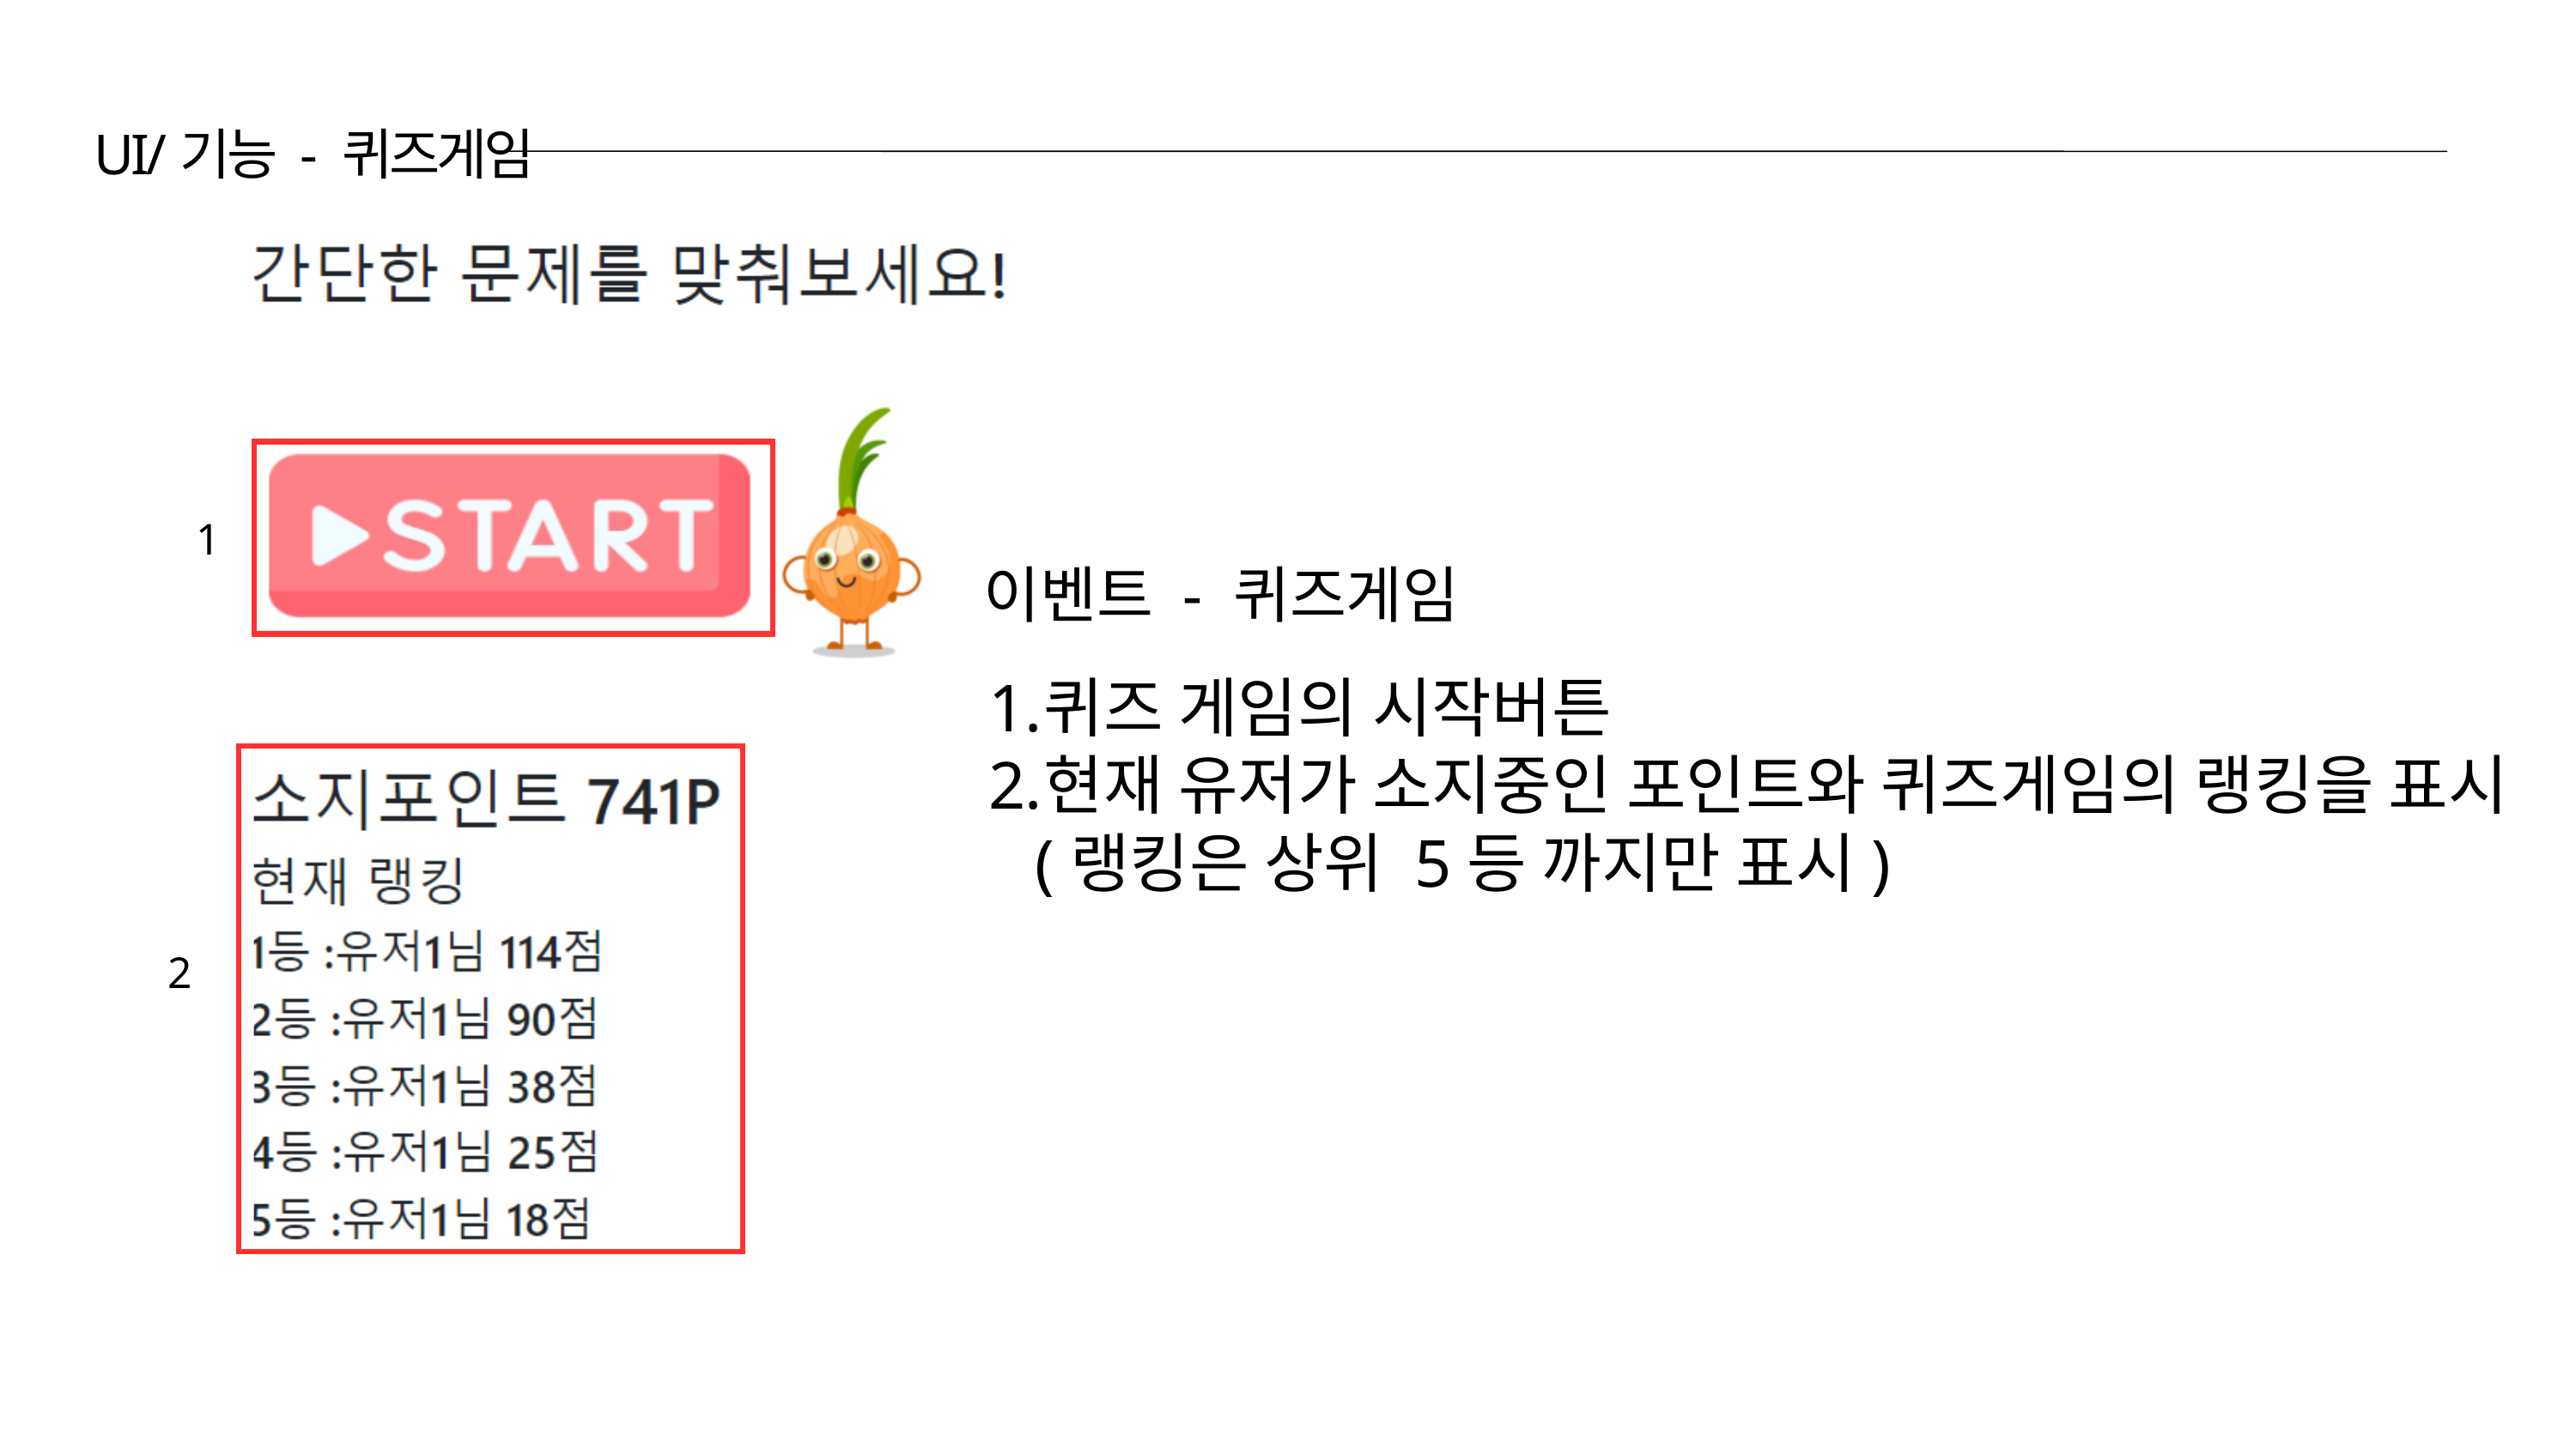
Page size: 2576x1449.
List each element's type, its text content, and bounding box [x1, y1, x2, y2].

text_box 1 [197, 512, 249, 564]
text_box 퀴즈 게임의 시작버튼 현재 유저가 소지중인 포인트와 퀴즈게임의 랭킹을 표시 (랭킹은 상위 5등 까지만 표시) [933, 666, 2576, 979]
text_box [253, 441, 774, 634]
text_box 이벤트 - 퀴즈게임 [983, 555, 2576, 630]
text_box 2 [167, 945, 226, 997]
text_box UI/기능 - 퀴즈게임 [94, 108, 621, 186]
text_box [238, 745, 744, 1252]
text_box [253, 239, 1020, 1252]
